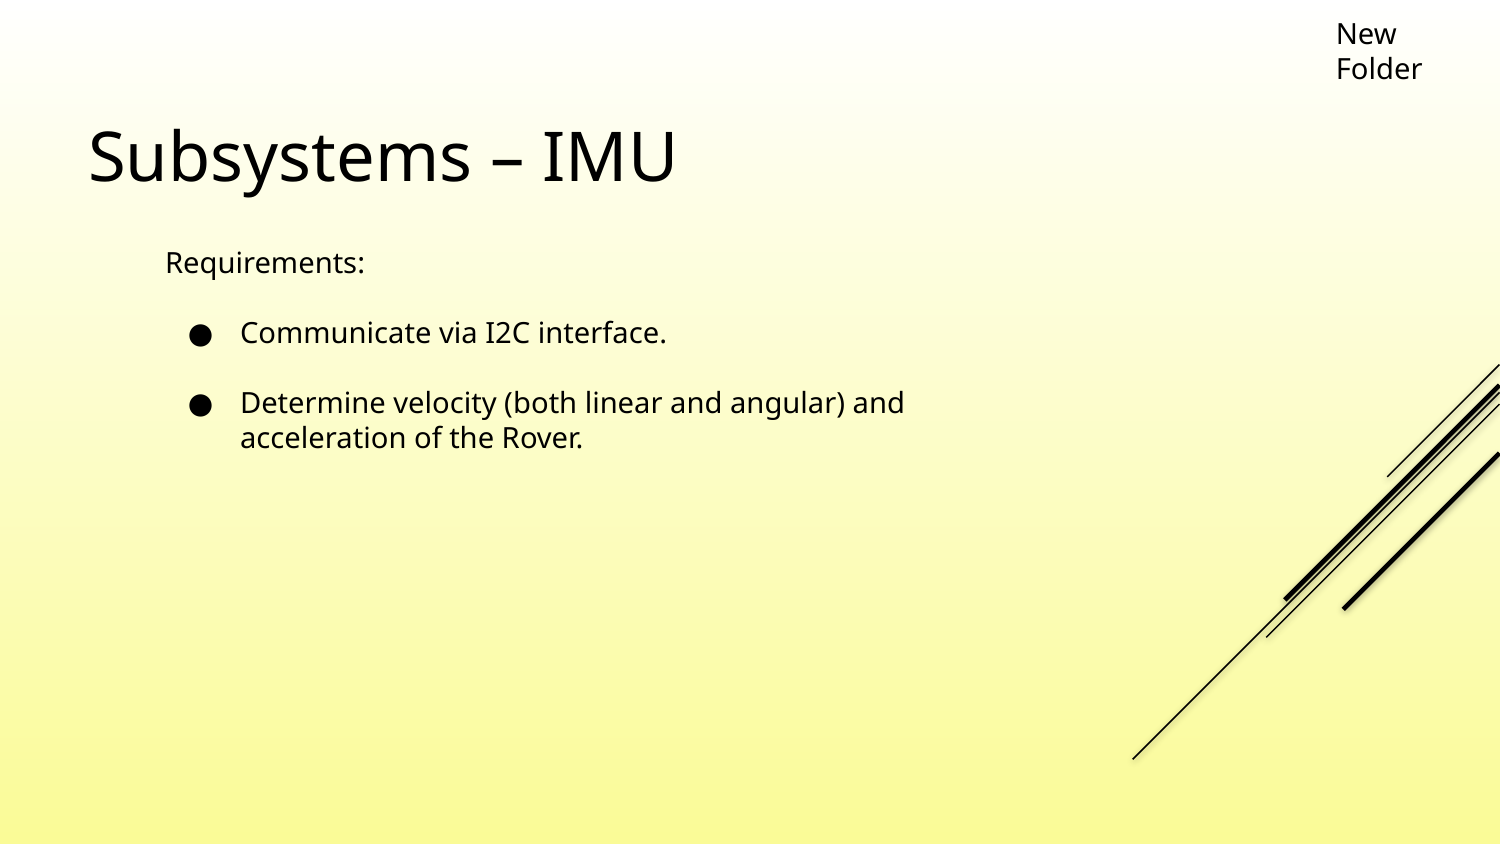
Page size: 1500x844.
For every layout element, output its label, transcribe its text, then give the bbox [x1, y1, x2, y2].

title Subsystems – IMU [88, 66, 1138, 252]
text_box New Folder [1320, 0, 1500, 66]
text_box Requirements: Communicate via I2C interface. Determine velocity (both linear and angular) and acceleration of the Rover. [150, 229, 1077, 751]
